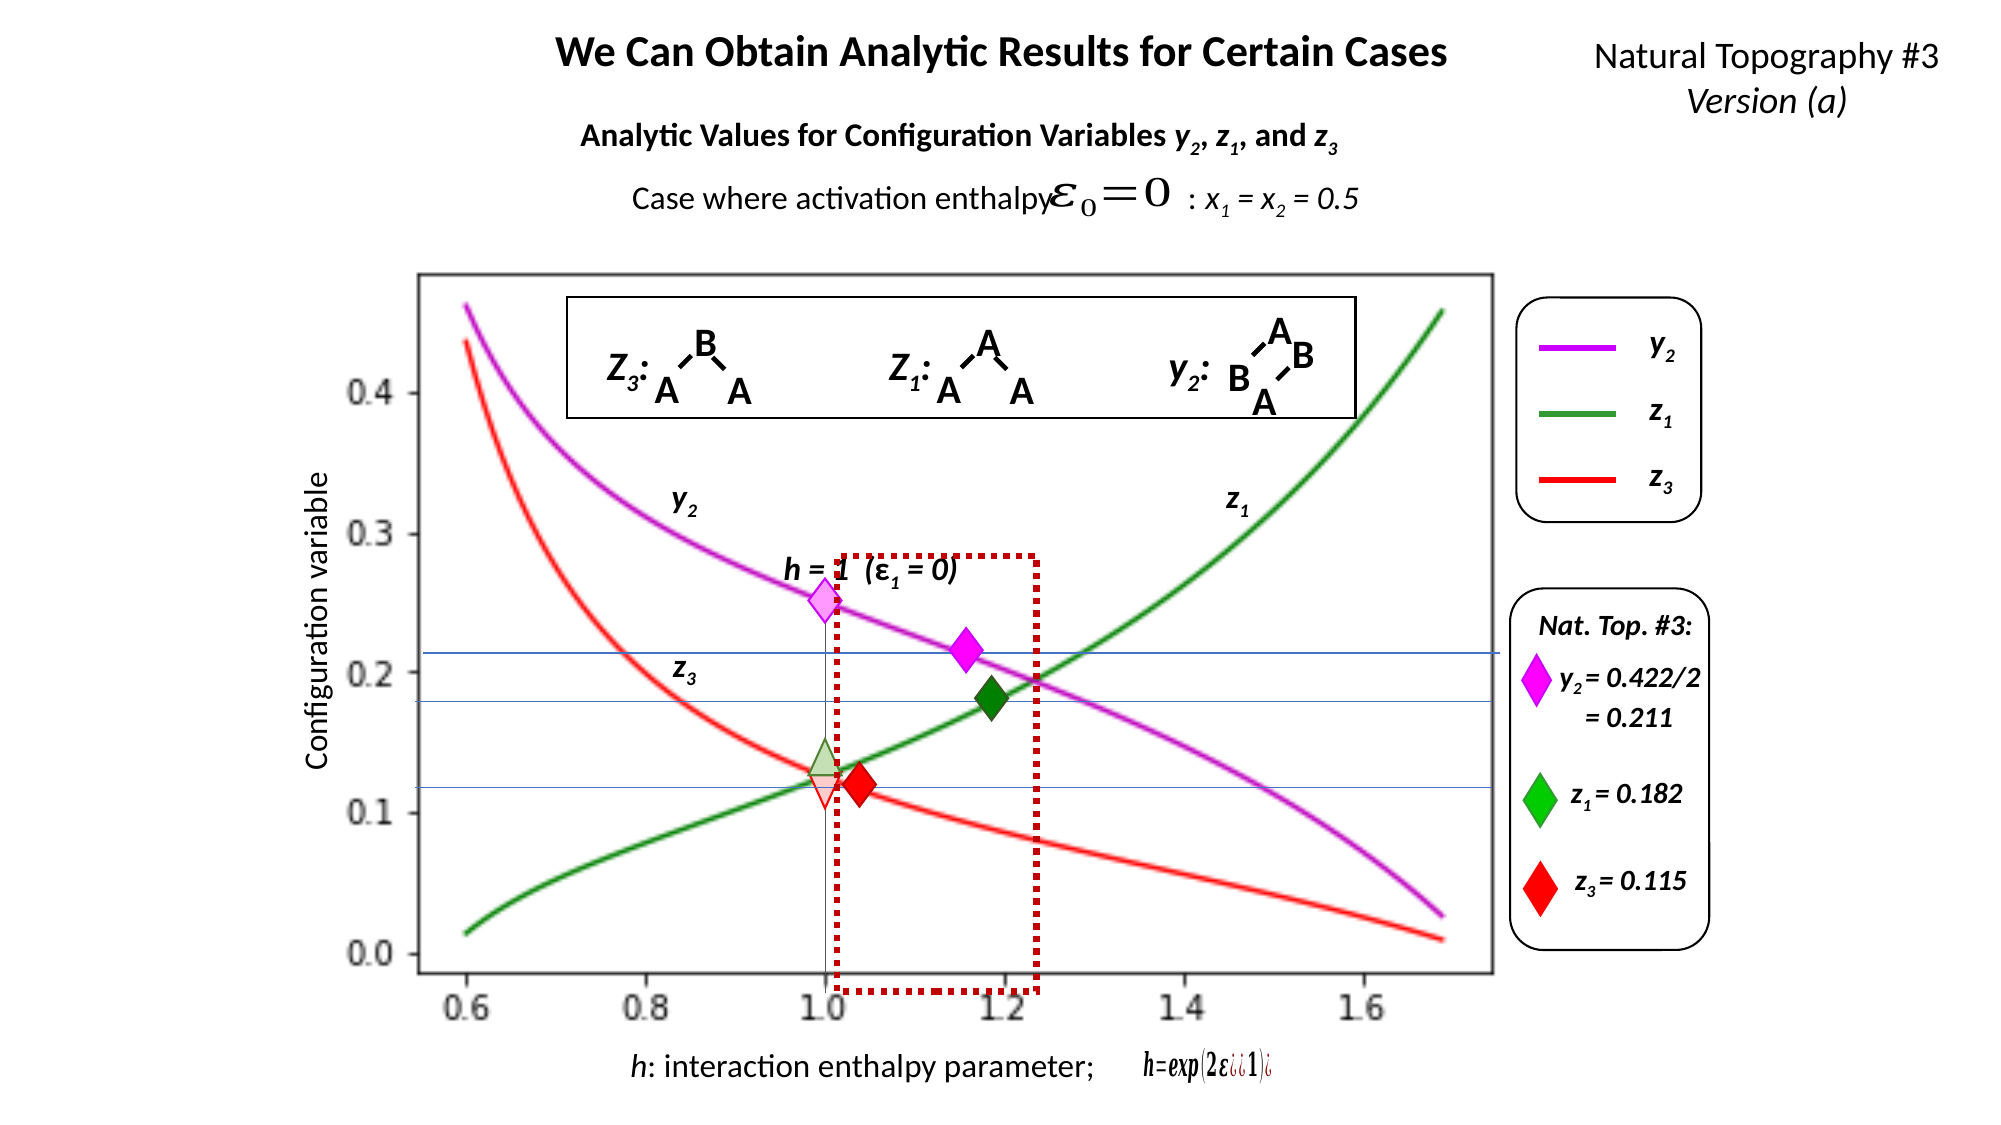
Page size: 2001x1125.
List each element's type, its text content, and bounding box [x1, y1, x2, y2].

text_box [808, 738, 842, 787]
text_box h: interaction enthalpy parameter; [615, 1059, 1126, 1092]
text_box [1510, 588, 1719, 950]
text_box Case where activation enthalpy : x1 = x2 = 0.5 [617, 168, 1374, 229]
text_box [808, 788, 842, 809]
text_box Configuration variable [286, 470, 318, 786]
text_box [1516, 297, 1702, 523]
text_box Natural Topography #3 Version (a) [1579, 24, 1955, 129]
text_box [318, 242, 1511, 1059]
text_box Analytic Values for Configuration Variables y2, z1, and z3 [565, 106, 1353, 167]
text_box We Can Obtain Analytic Results for Certain Cases [540, 15, 1464, 83]
